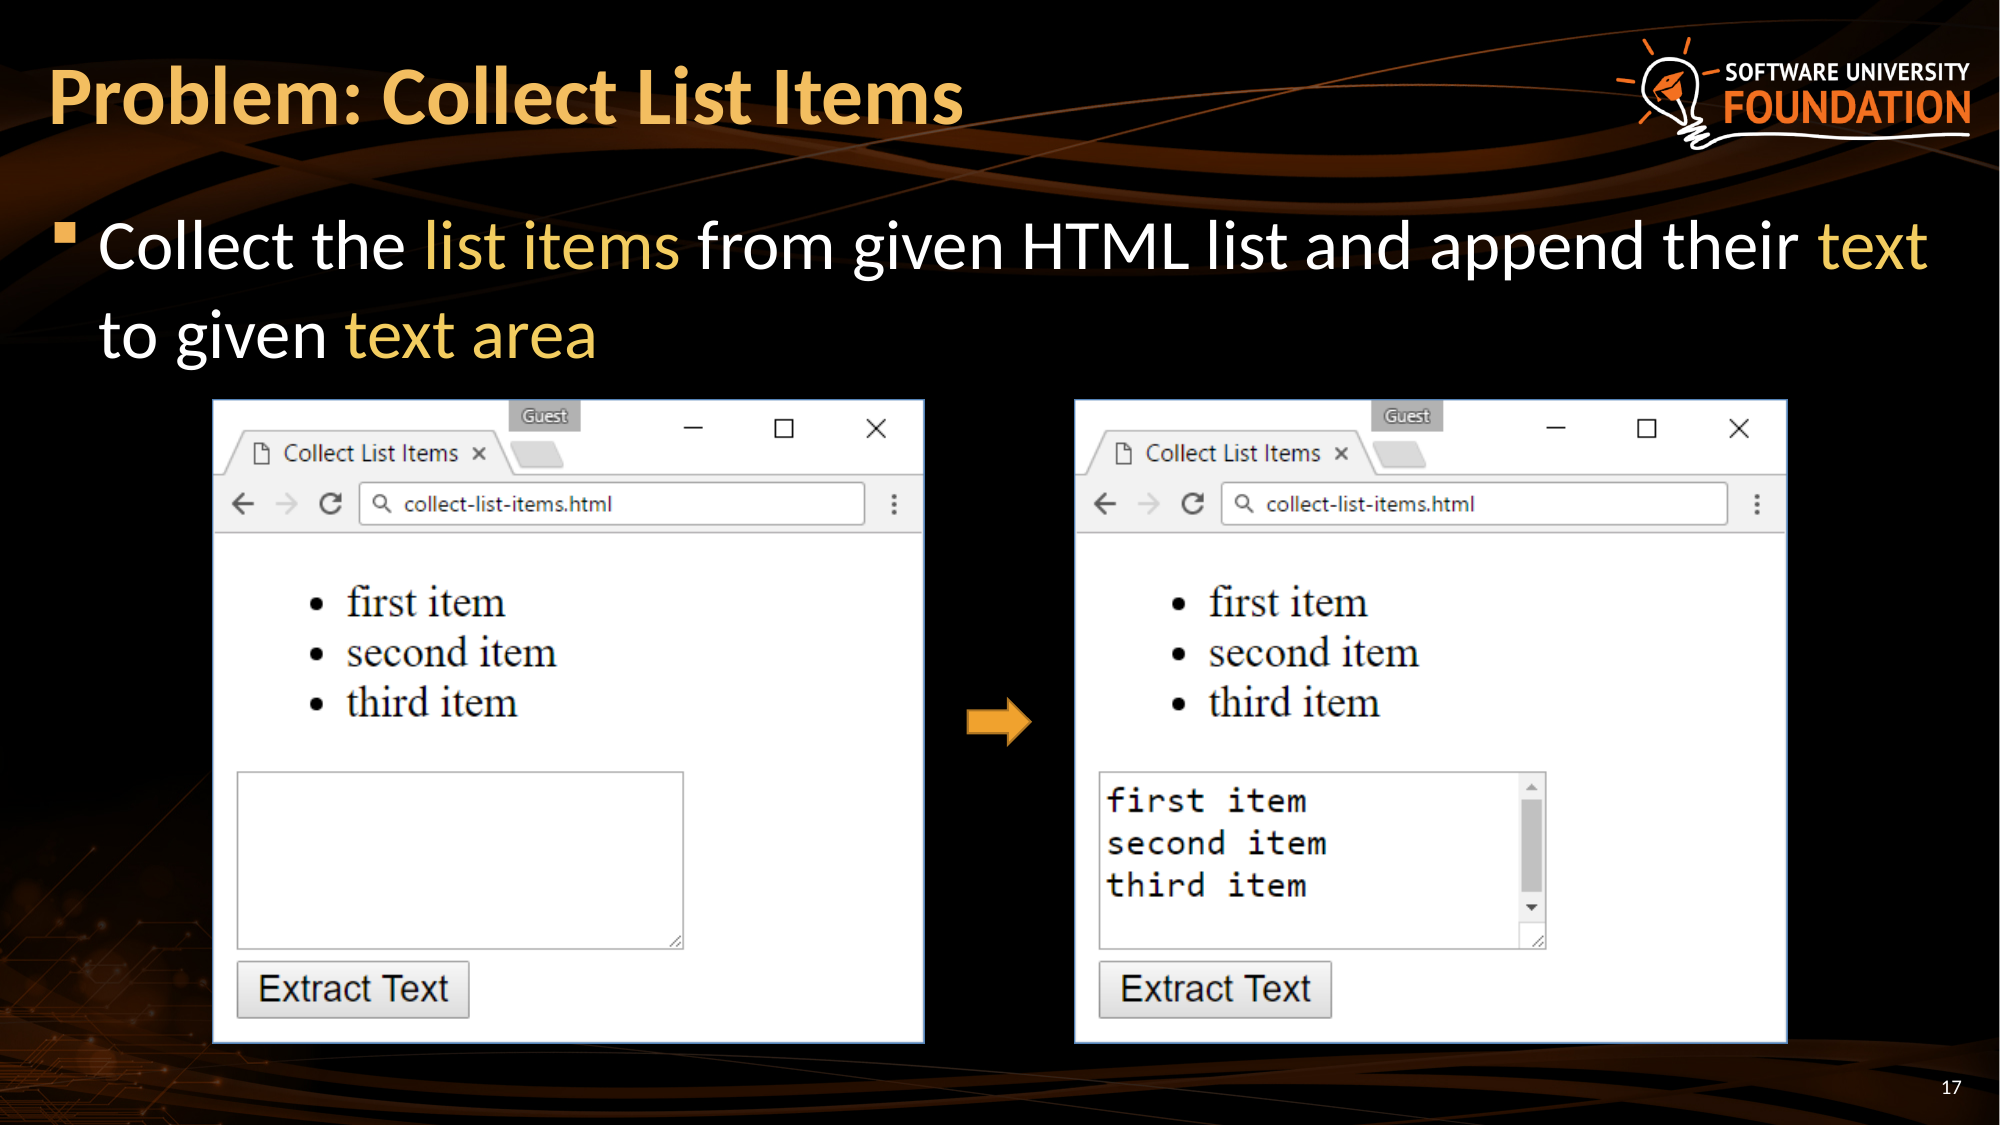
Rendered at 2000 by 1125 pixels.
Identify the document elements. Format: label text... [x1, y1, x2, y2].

text_box [966, 696, 1033, 748]
title Problem: Collect List Items [30, 6, 1602, 189]
picture [0, 0, 2000, 1125]
list Collect the list items from given HTML list and append their text to given text area [31, 188, 1968, 1103]
